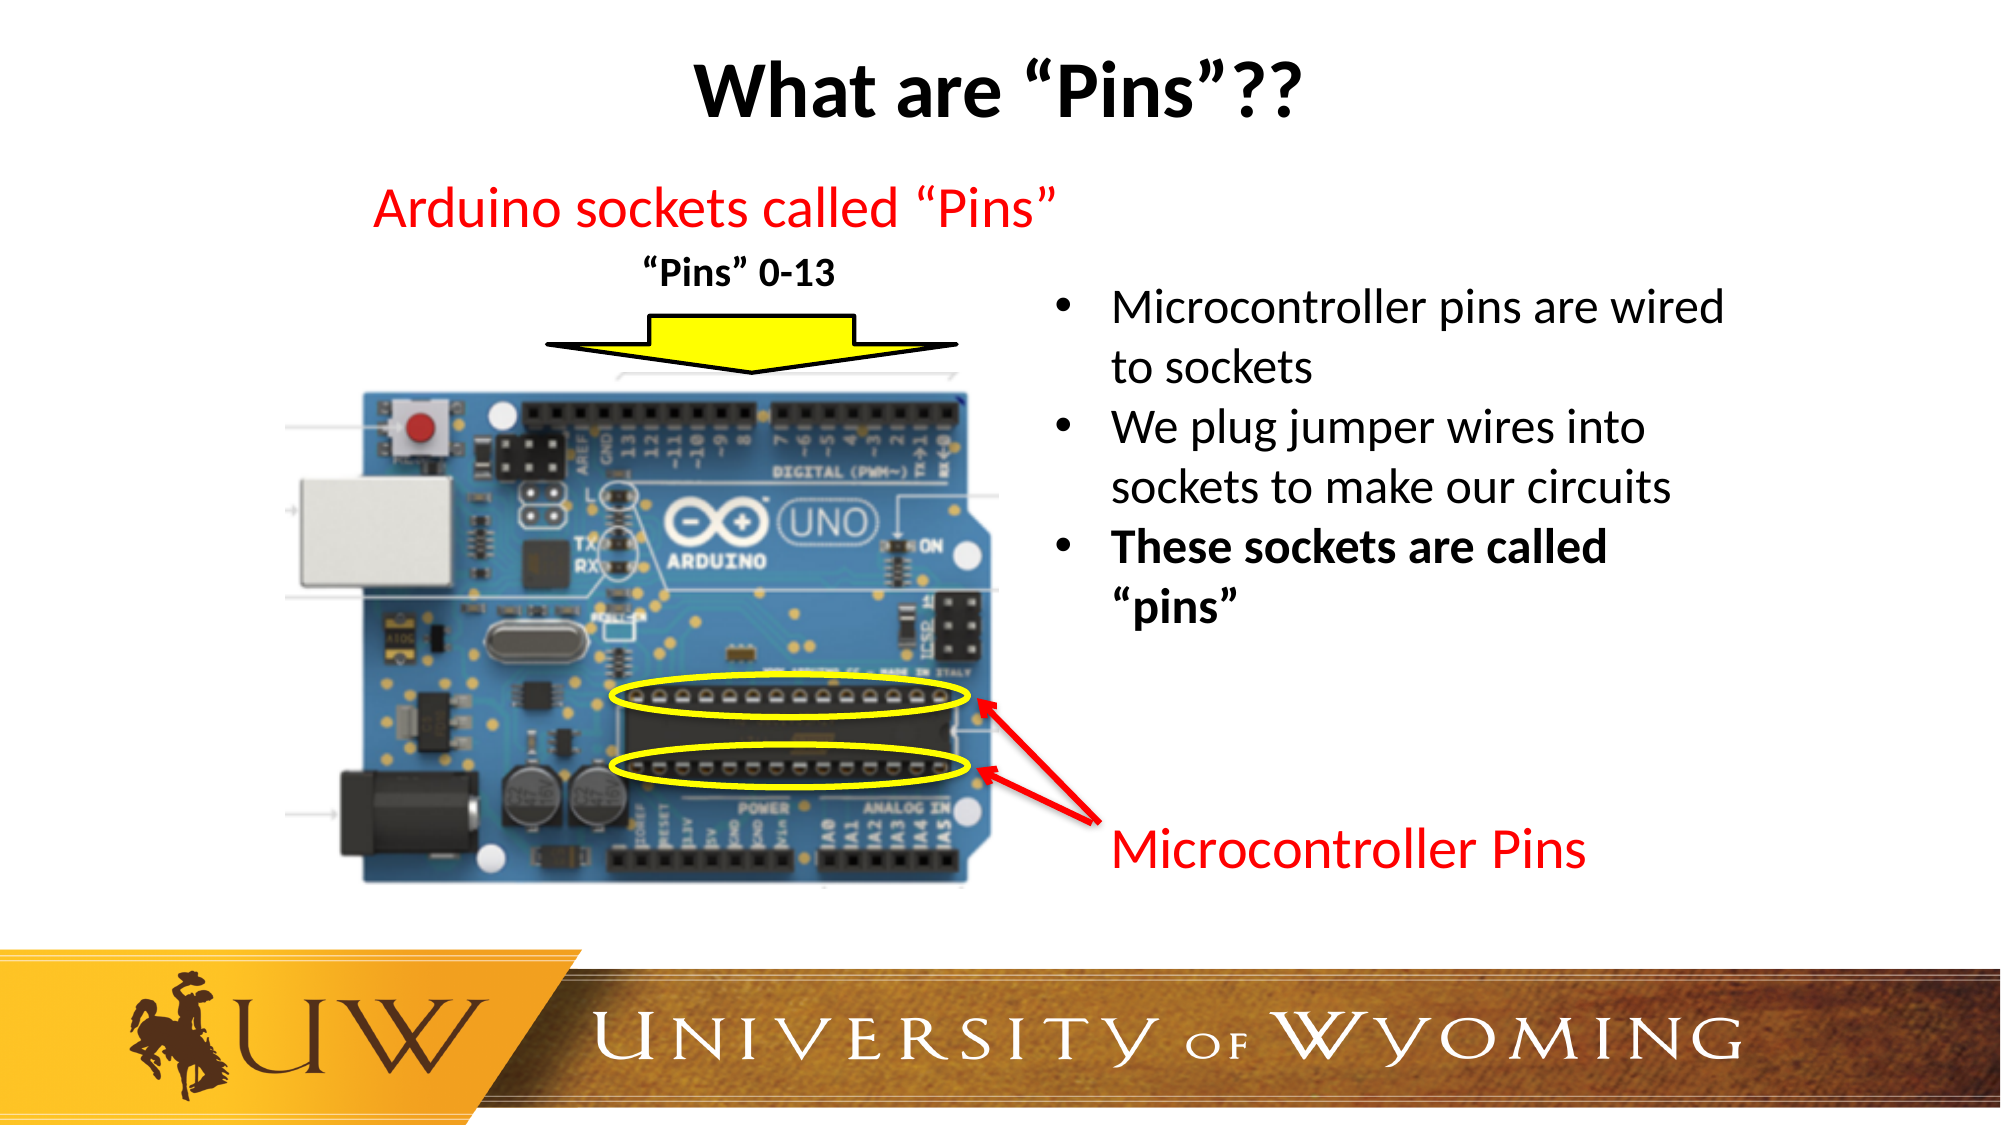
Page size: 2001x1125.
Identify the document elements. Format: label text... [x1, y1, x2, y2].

text_box Arduino sockets called “Pins” [358, 161, 1075, 247]
title What are “Pins”?? [324, 29, 1675, 142]
text_box [544, 313, 959, 371]
picture [284, 372, 1000, 889]
picture [0, 929, 2001, 1125]
text_box Microcontroller pins are wired to sockets We plug jumper wires into sockets to make our circuits These sockets are called “pins” [1039, 266, 1750, 642]
text_box “Pins” 0-13 [626, 247, 851, 303]
text_box [1004, 724, 1101, 824]
text_box Microcontroller Pins [1095, 802, 1603, 888]
text_box [1004, 780, 1093, 825]
